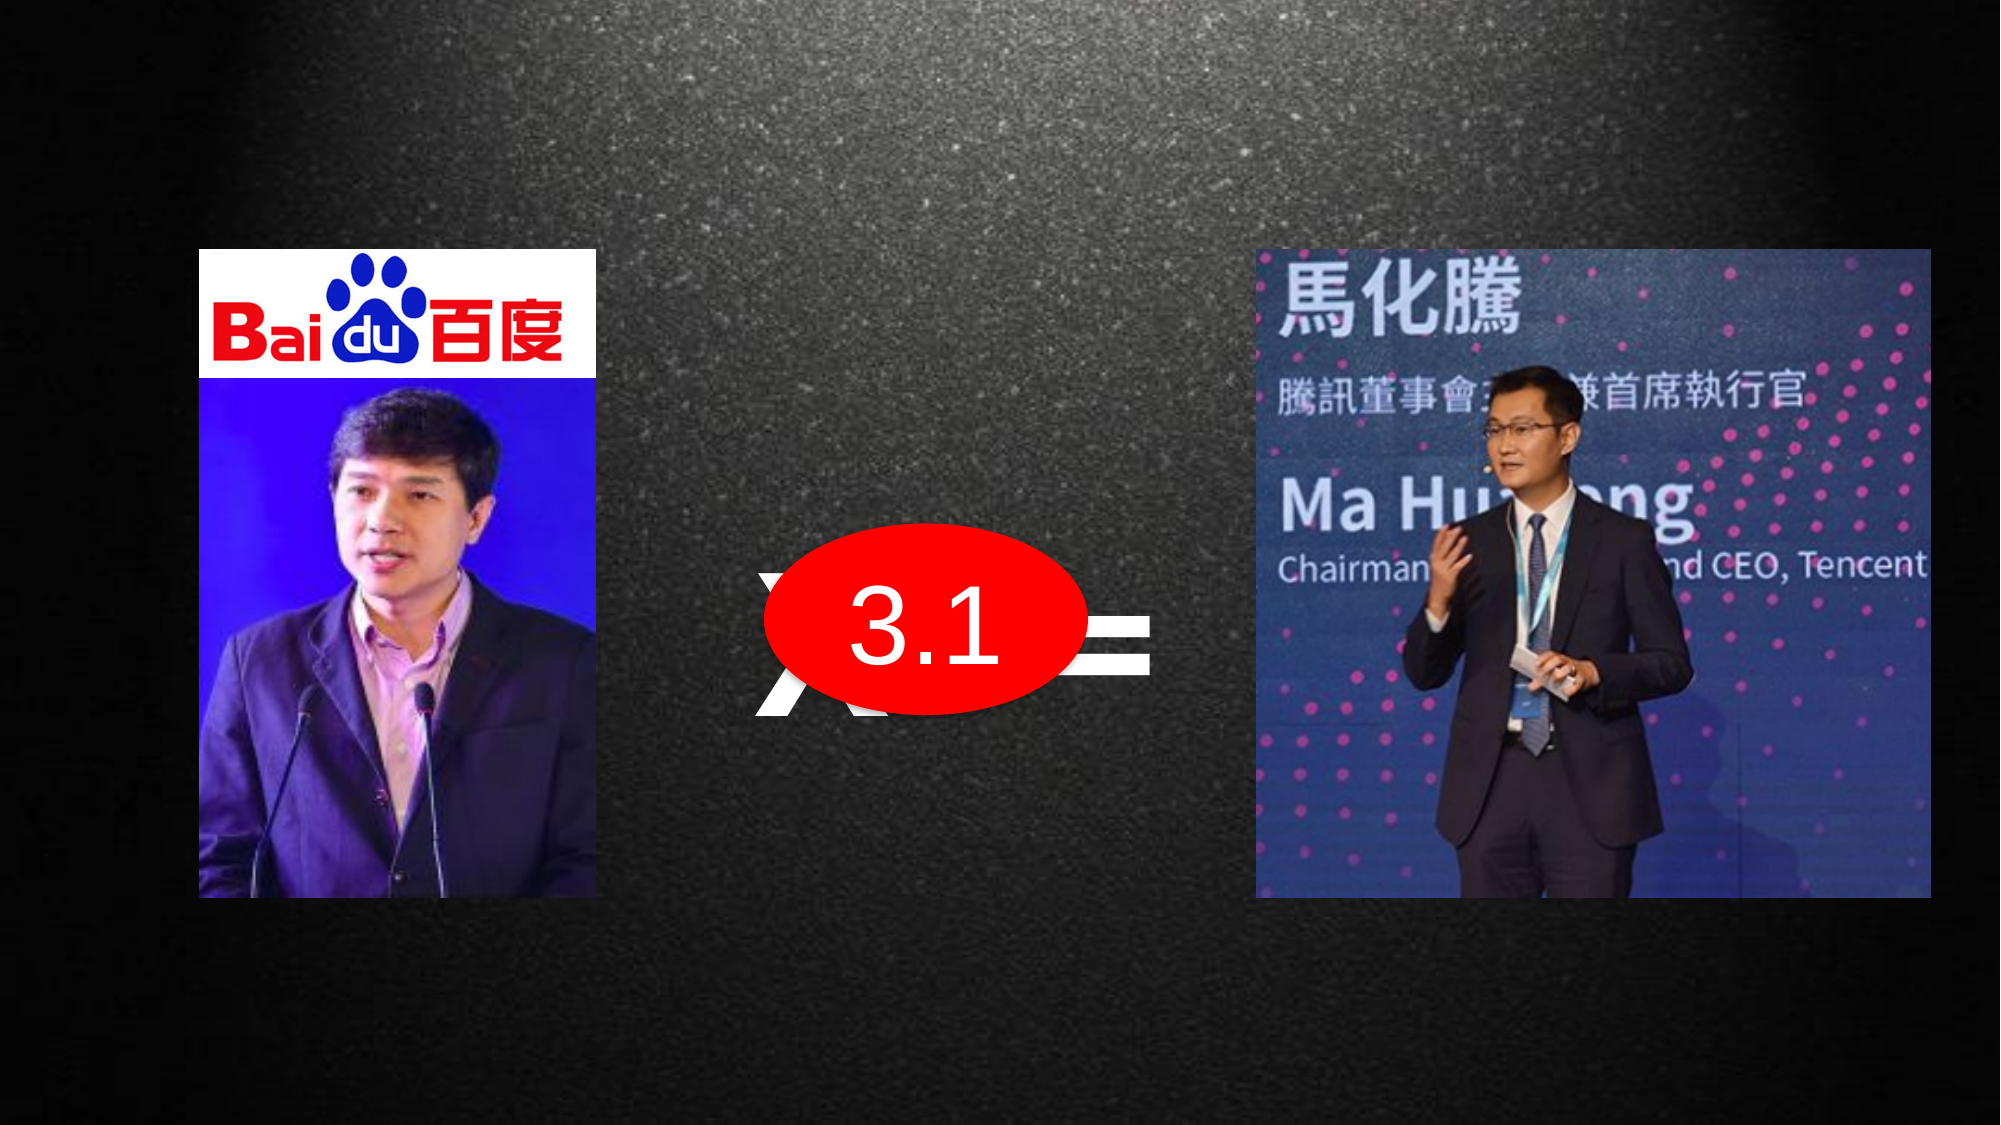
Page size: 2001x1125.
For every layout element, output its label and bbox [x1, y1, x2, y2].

picture [0, 0, 2000, 1125]
text_box [199, 248, 596, 898]
